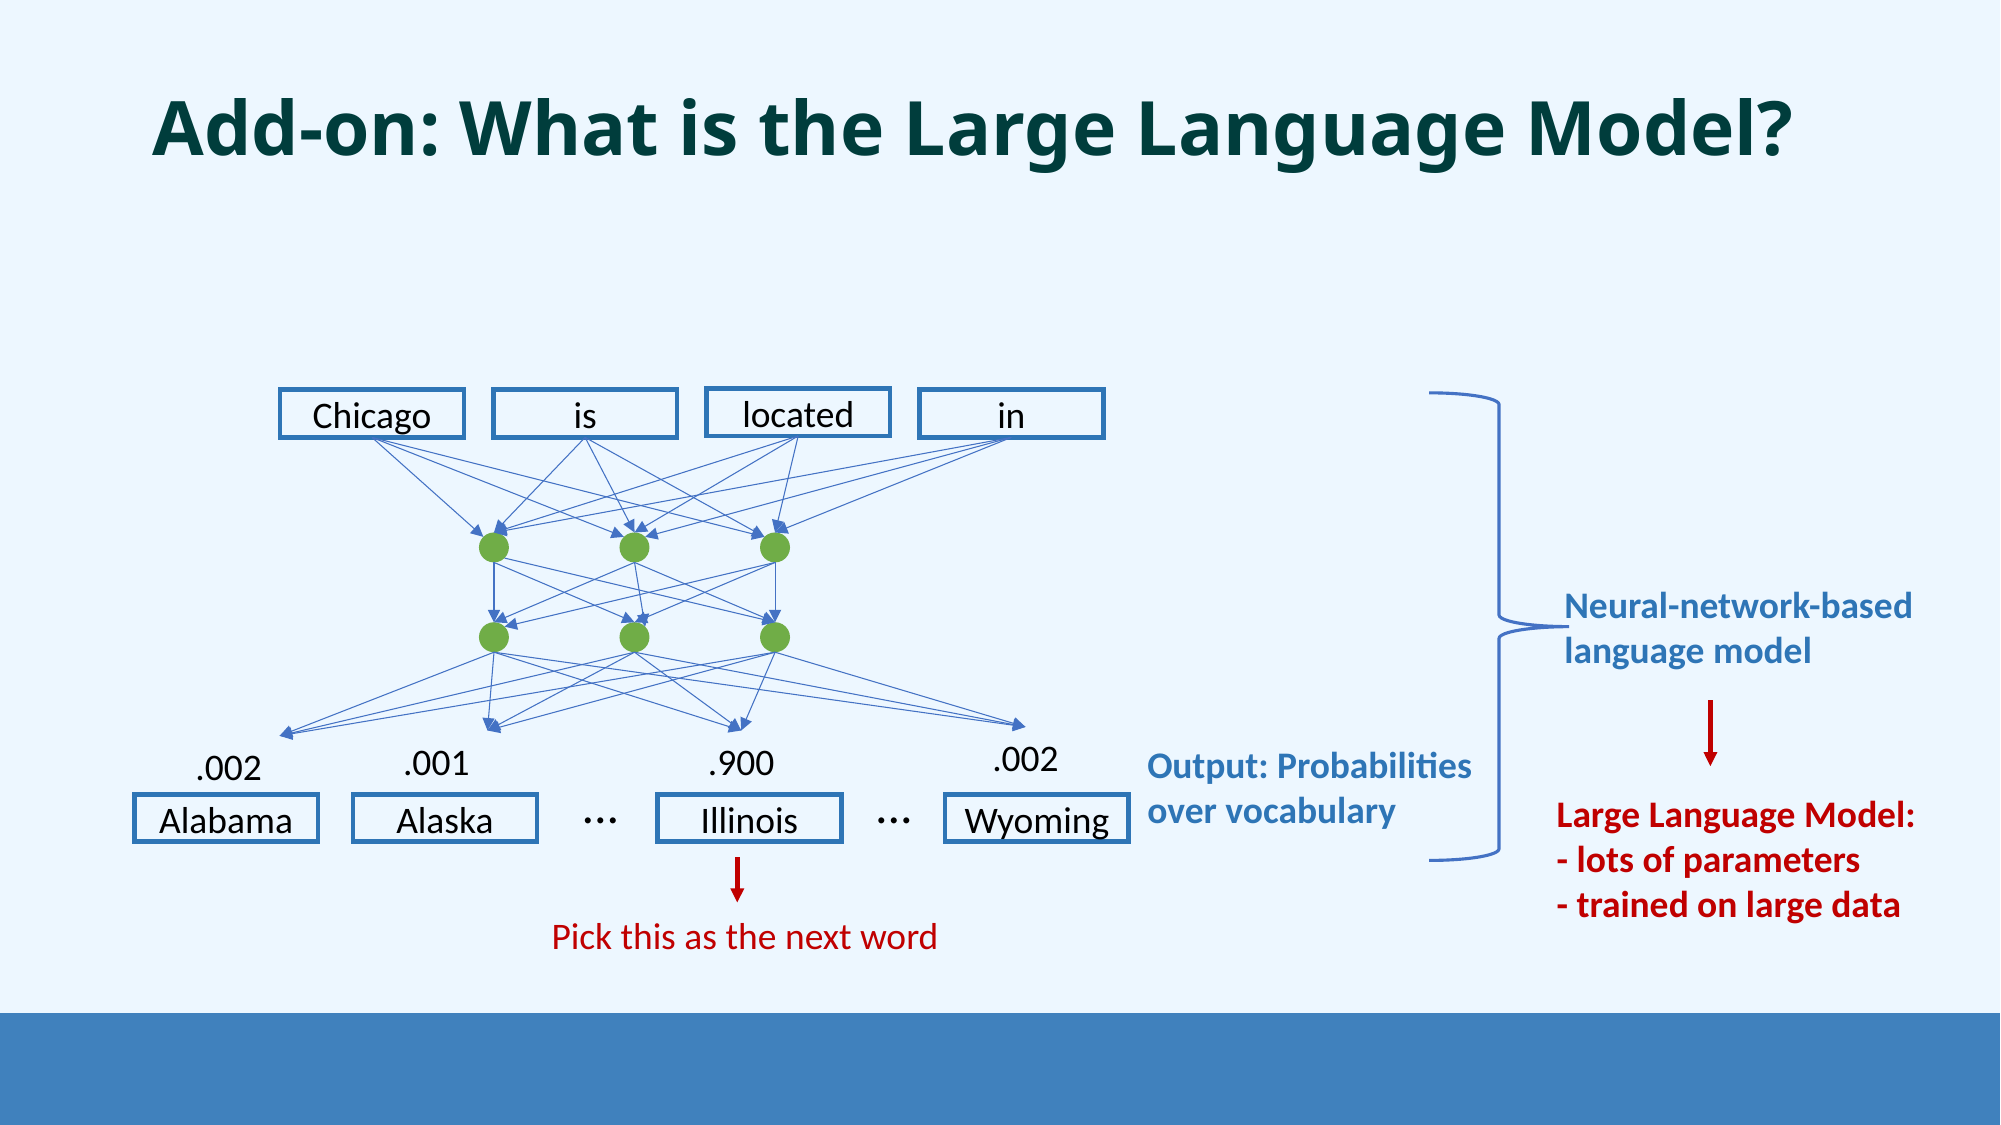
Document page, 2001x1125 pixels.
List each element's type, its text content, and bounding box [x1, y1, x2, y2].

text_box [504, 558, 776, 562]
text_box Output: Probabilities over vocabulary [1501, 733, 1733, 839]
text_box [585, 533, 645, 537]
text_box Chicago [279, 389, 465, 438]
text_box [493, 437, 645, 533]
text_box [741, 652, 776, 731]
text_box is [492, 389, 678, 437]
text_box Alaska [352, 793, 538, 843]
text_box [775, 437, 1012, 533]
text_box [279, 652, 776, 736]
text_box located [705, 387, 891, 437]
text_box .002 [178, 735, 279, 796]
text_box .002 [975, 726, 1076, 787]
text_box [758, 537, 792, 564]
text_box Large Language Model: - lots of parameters - trained on large data [1541, 783, 1968, 933]
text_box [775, 652, 1026, 727]
title Add-on: What is the Large Language Model? [137, 41, 1863, 221]
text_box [371, 437, 585, 537]
text_box [618, 627, 651, 652]
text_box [504, 562, 776, 627]
text_box [618, 537, 651, 558]
text_box .001 [386, 736, 487, 791]
text_box Output: Probabilities over vocabulary [1132, 733, 1429, 839]
text_box Neural-network-based language model [1549, 573, 2000, 679]
text_box Pick this as the next word [245, 904, 1246, 964]
text_box [477, 537, 510, 564]
text_box [758, 621, 792, 652]
text_box ... [566, 766, 682, 841]
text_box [634, 562, 776, 623]
text_box in [918, 389, 1104, 438]
text_box ... [860, 766, 976, 841]
text_box [1429, 391, 1570, 862]
text_box [477, 621, 510, 652]
text_box .900 [691, 730, 792, 791]
text_box Alabama [133, 793, 319, 843]
text_box Illinois [656, 793, 842, 843]
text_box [645, 437, 1012, 537]
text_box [493, 562, 504, 623]
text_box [487, 652, 741, 731]
text_box Wyoming [944, 793, 1130, 843]
